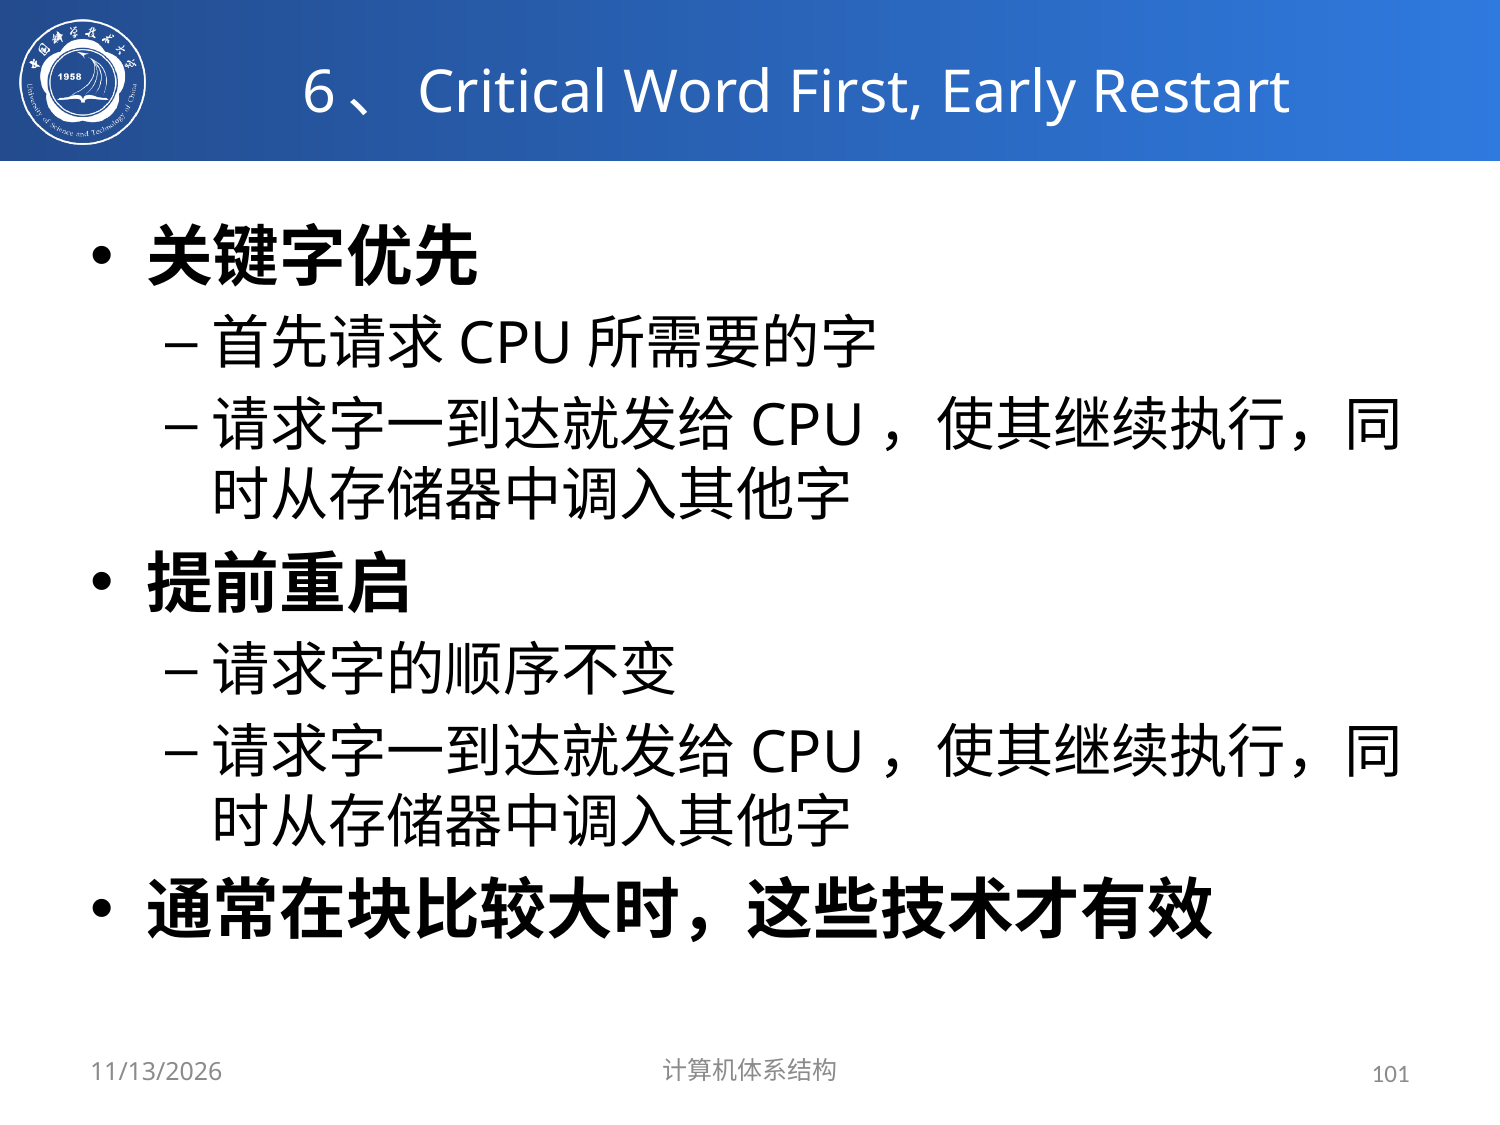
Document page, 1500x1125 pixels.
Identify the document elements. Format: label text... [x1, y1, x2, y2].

footer 计算机体系结构 [512, 1042, 988, 1103]
picture [19, 19, 146, 145]
title 6、Critical Word First, Early Restart [169, 24, 1425, 153]
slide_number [75, 1042, 425, 1103]
slide_number 101 [1074, 1042, 1425, 1103]
list 关键字优先 首先请求CPU所需要的字 请求字一到达就发给CPU，使其继续执行，同时从存储器中调入其他字 提前重启 请求字的顺序不变 请求字一到达就发给CPU，使其继续执行，同时从存储器中调入其他字 通常在块比较大时，这些技术才有效 [75, 206, 1425, 1036]
